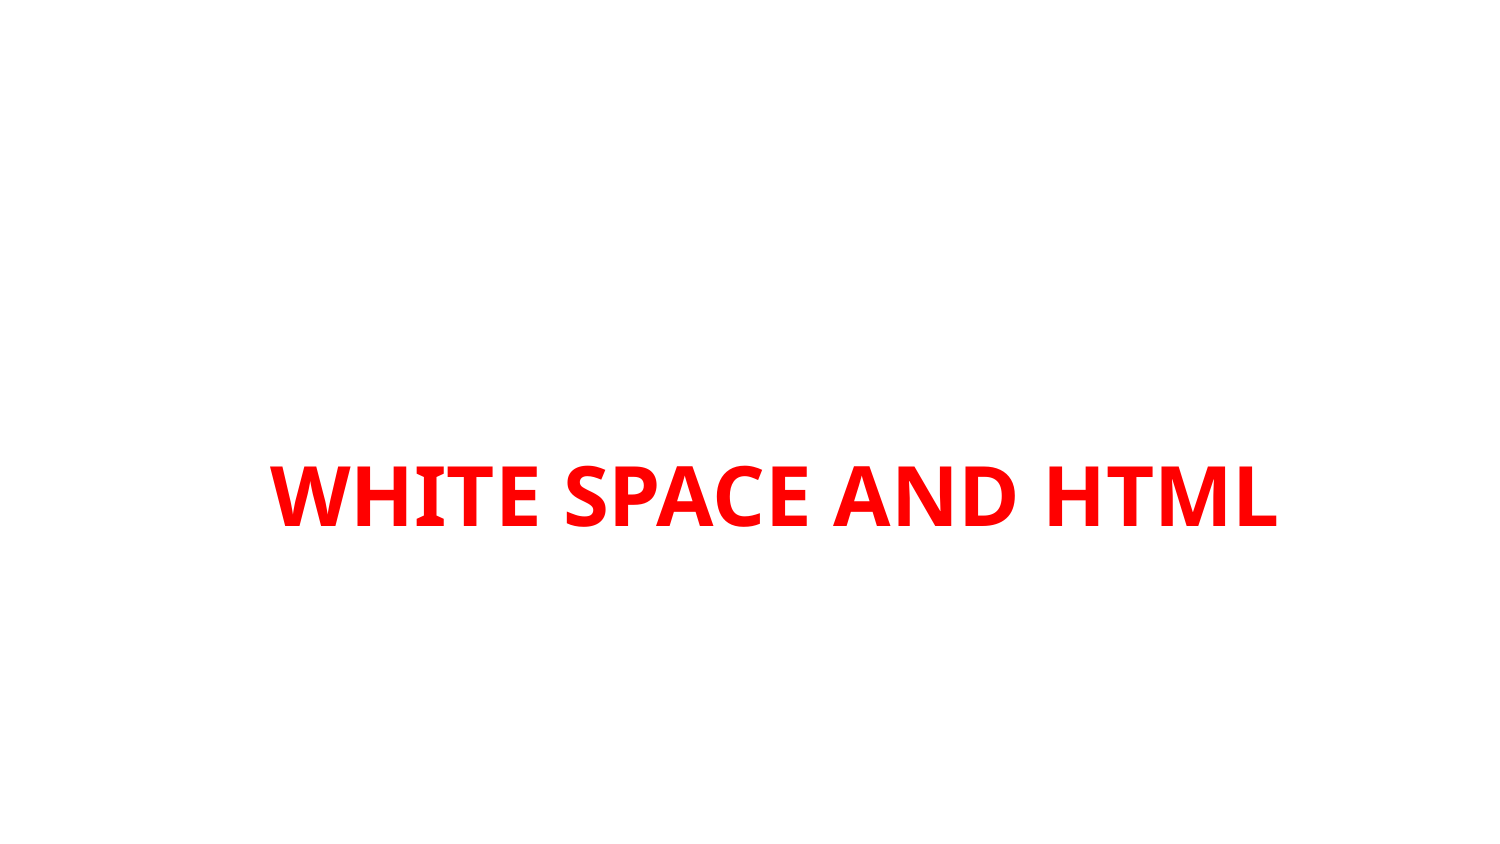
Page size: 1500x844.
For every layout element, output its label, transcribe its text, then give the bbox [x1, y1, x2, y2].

title WHITE SPACE AND HTML [76, 377, 1474, 570]
